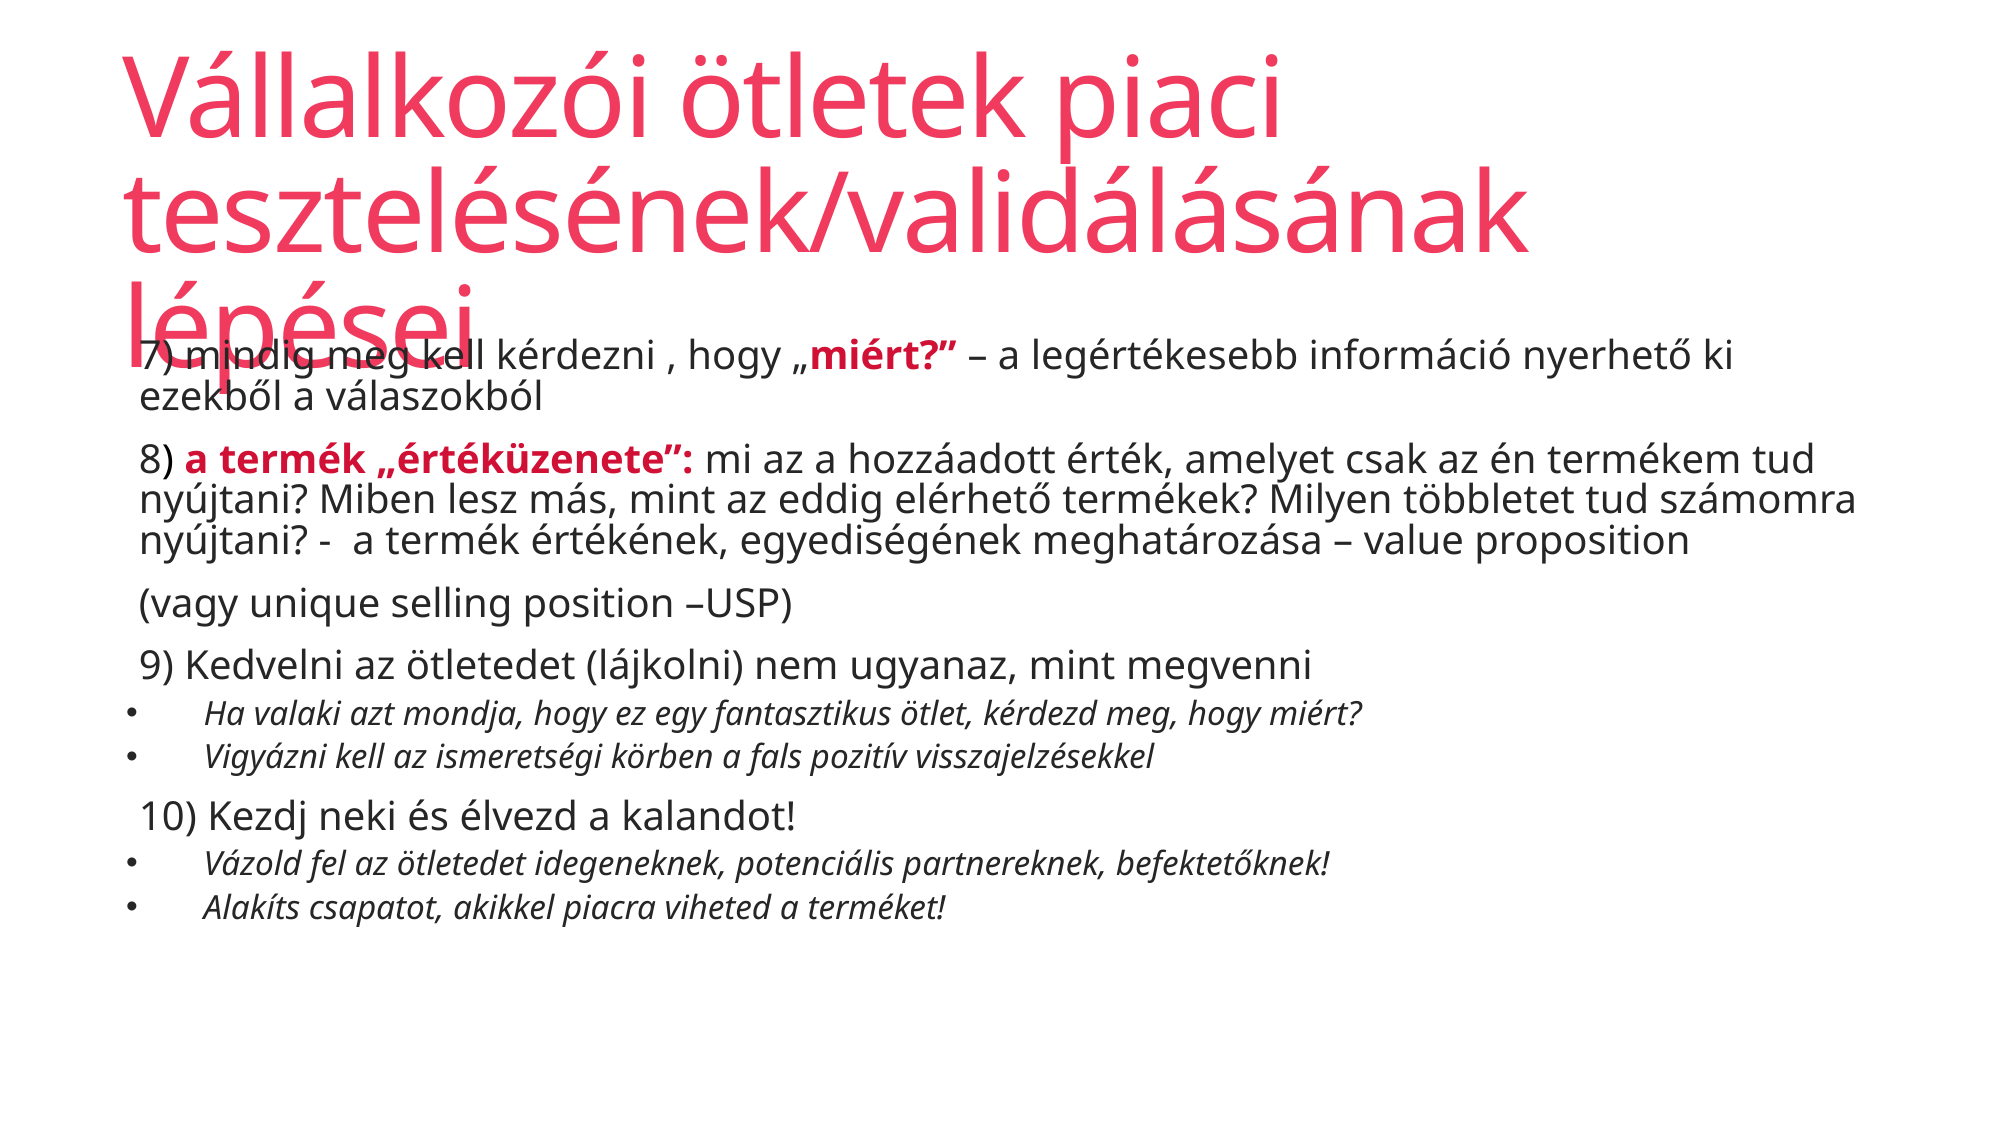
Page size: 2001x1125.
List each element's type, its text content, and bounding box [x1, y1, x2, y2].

list 7) mindig meg kell kérdezni , hogy „miért?” – a legértékesebb információ nyerhető ki ezekből a válaszokból 8) a termék „értéküzenete”: mi az a hozzáadott érték, amelyet csak az én termékem tud nyújtani? Miben lesz más, mint az eddig elérhető termékek? Milyen többletet tud számomra nyújtani? - a termék értékének, egyediségének meghatározása – value proposition (vagy unique selling position –USP) 9) Kedvelni az ötletedet (lájkolni) nem ugyanaz, mint megvenni Ha valaki azt mondja, hogy ez egy fantasztikus ötlet, kérdezd meg, hogy miért? Vigyázni kell az ismeretségi körben a fals pozitív visszajelzésekkel 10) Kezdj neki és élvezd a kalandot! Vázold fel az ötletedet idegeneknek, potenciális partnereknek, befektetőknek! Alakíts csapatot, akikkel piacra viheted a terméket! [111, 329, 1876, 948]
title Vállalkozói ötletek piaci tesztelésének/validálásának lépései [107, 81, 1875, 354]
